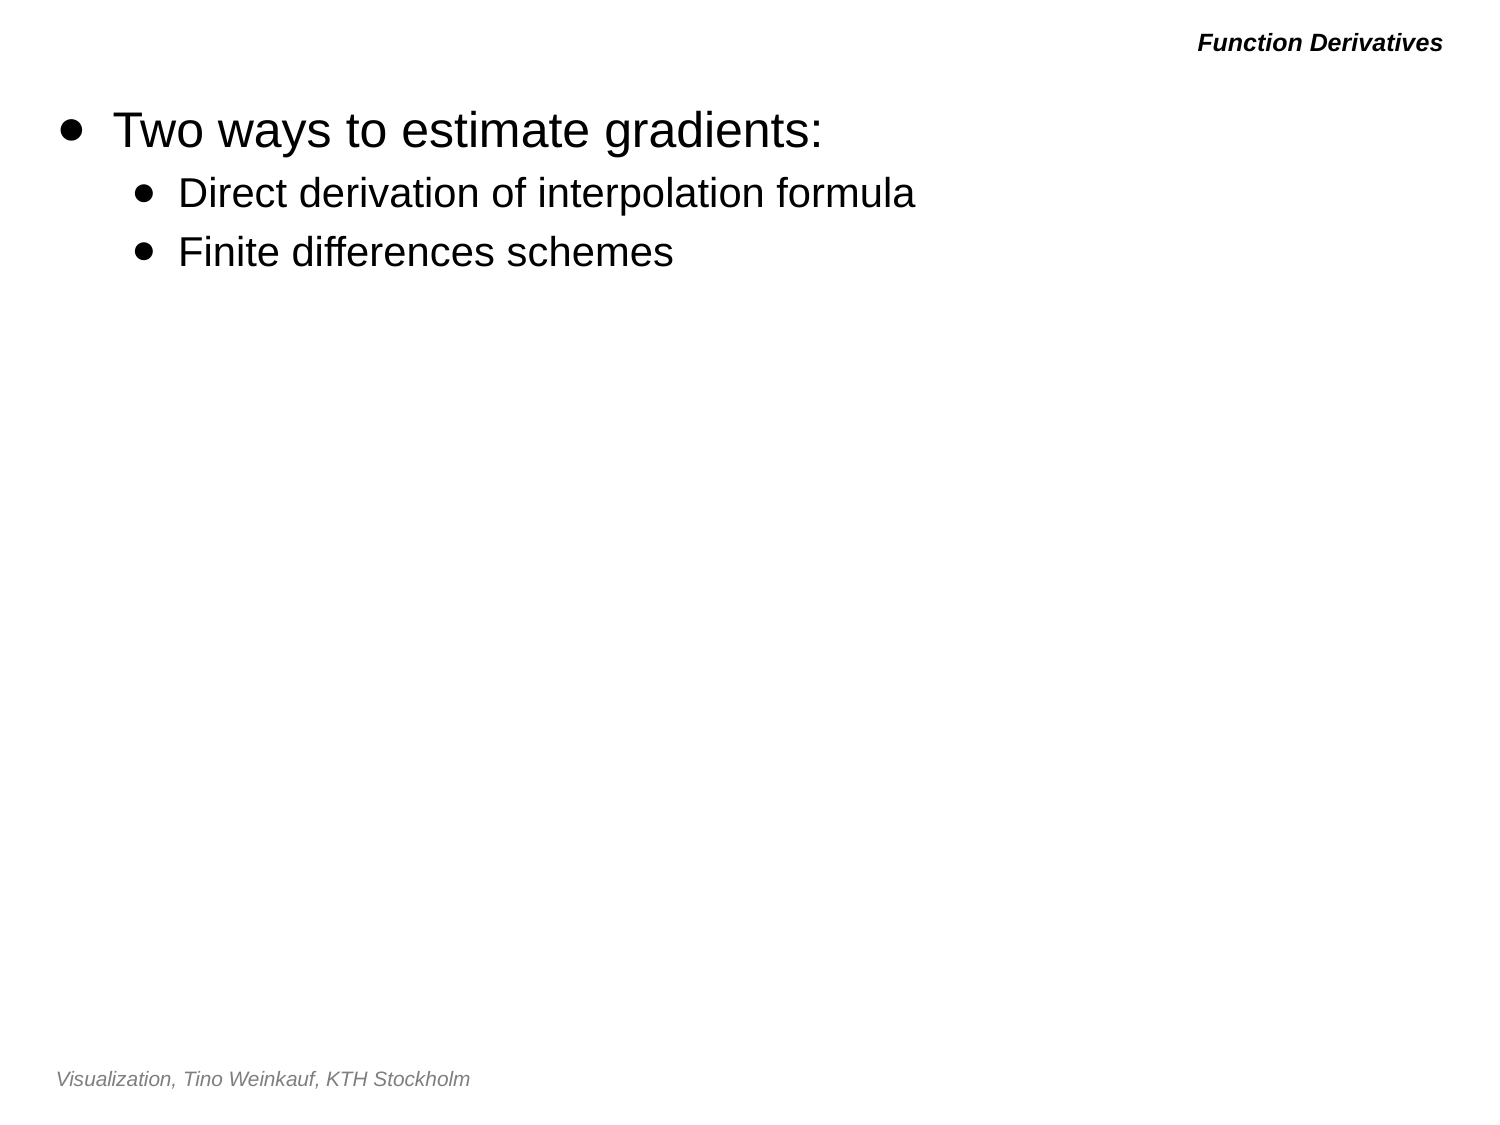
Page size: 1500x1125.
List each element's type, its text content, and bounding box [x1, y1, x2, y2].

list Two ways to estimate gradients: Direct derivation of interpolation formula Finite differences schemes [40, 89, 1460, 1036]
title Function Derivatives [237, 18, 1460, 67]
